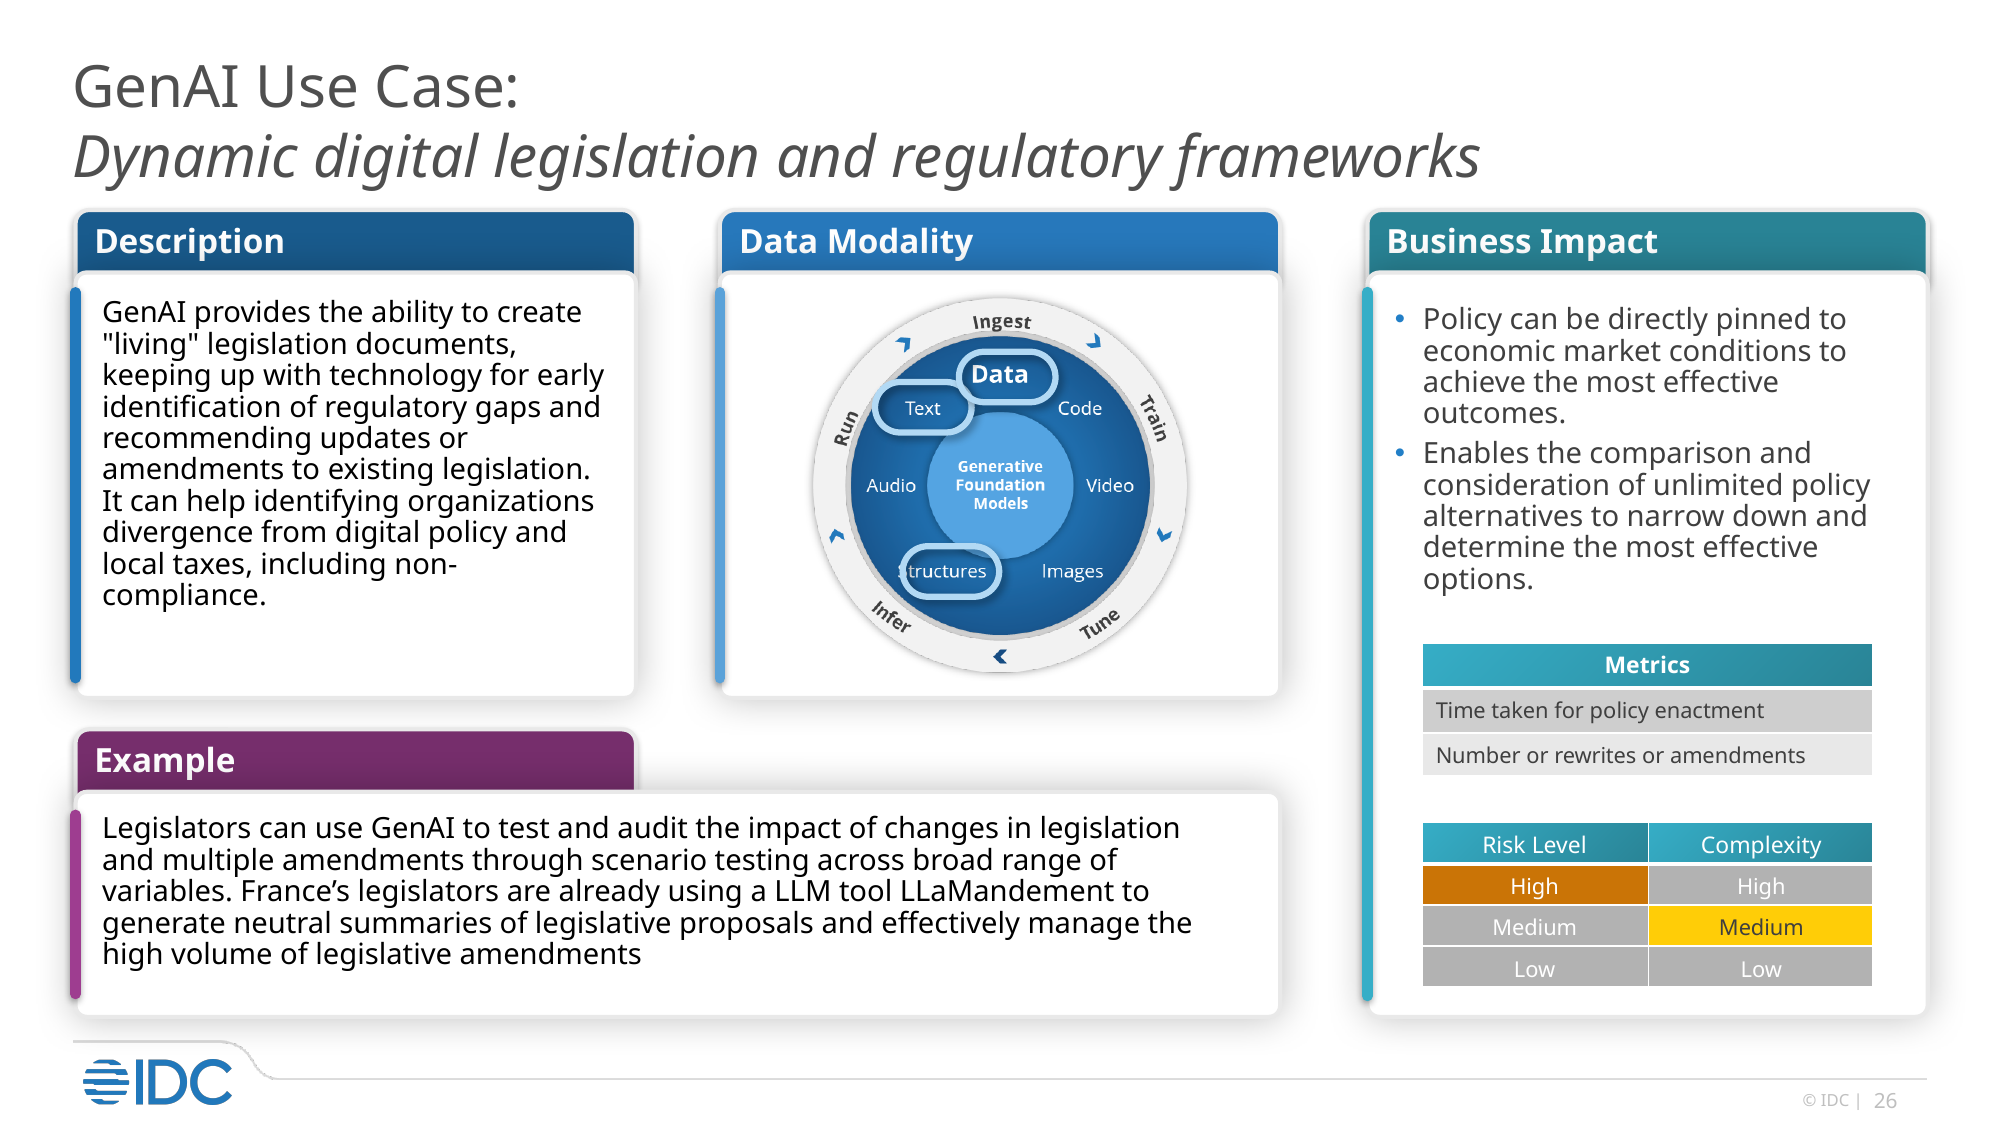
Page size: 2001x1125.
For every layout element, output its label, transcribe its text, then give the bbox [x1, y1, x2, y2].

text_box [75, 272, 637, 699]
title GenAI Use Case: Dynamic digital legislation and regulatory frameworks [72, 50, 1927, 190]
text_box Example [74, 728, 637, 775]
text_box Business Impact [1366, 209, 1929, 257]
picture [73, 1040, 1927, 1105]
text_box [799, 289, 1200, 681]
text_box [1367, 272, 1929, 1018]
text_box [75, 791, 1281, 1018]
text_box Description [74, 209, 637, 257]
text_box Data Modality [719, 209, 1281, 255]
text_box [719, 272, 1281, 699]
